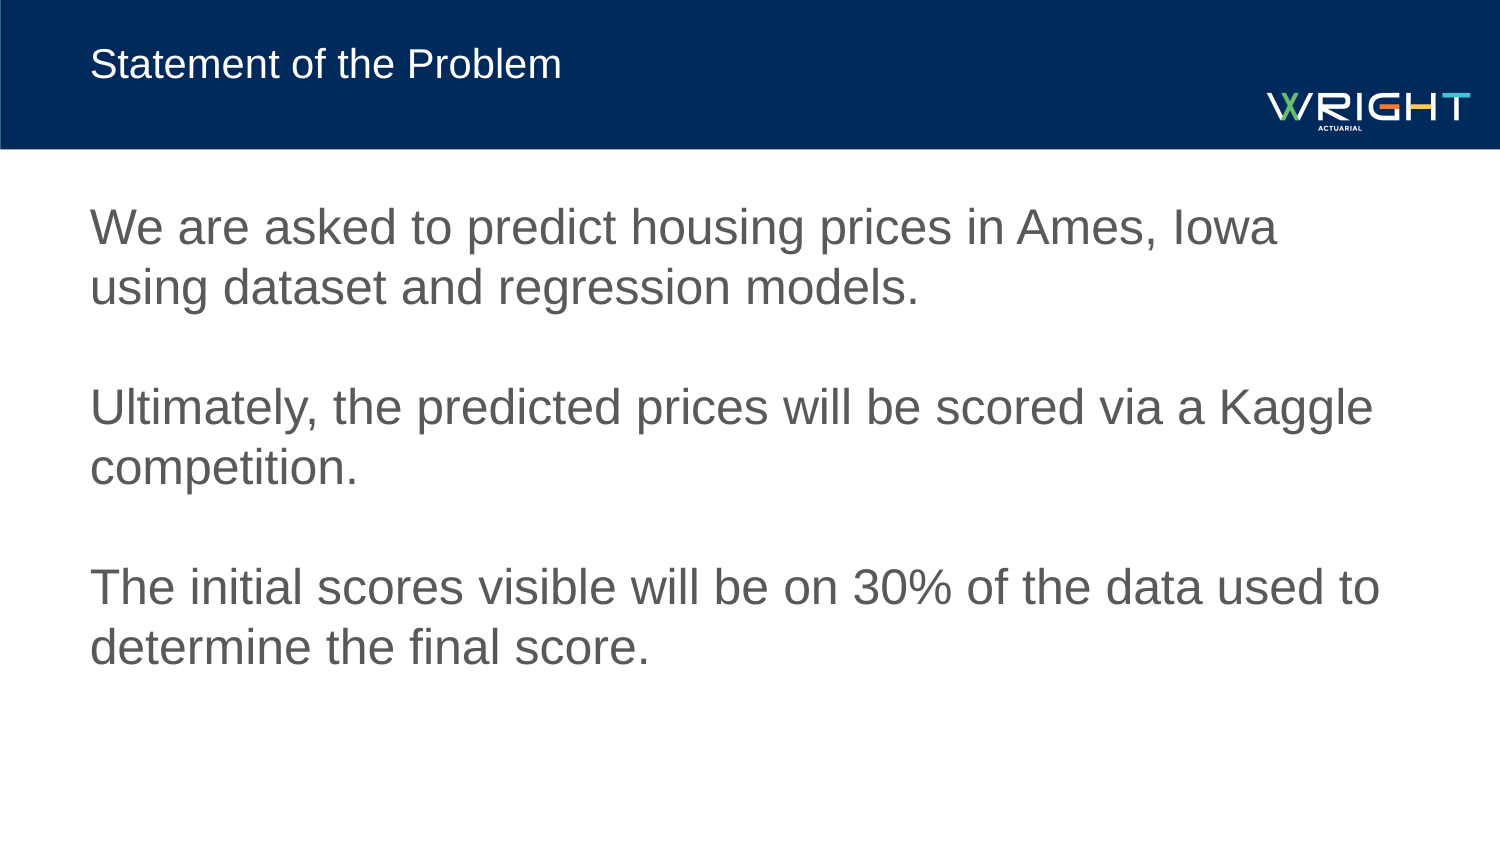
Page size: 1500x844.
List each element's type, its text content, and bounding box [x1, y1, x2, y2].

title Statement of the Problem [75, 29, 1205, 132]
picture [0, 0, 1500, 844]
list We are asked to predict housing prices in Ames, Iowa using dataset and regression models. Ultimately, the predicted prices will be scored via a Kaggle competition. The initial scores visible will be on 30% of the data used to determine the final score. [75, 186, 1425, 731]
